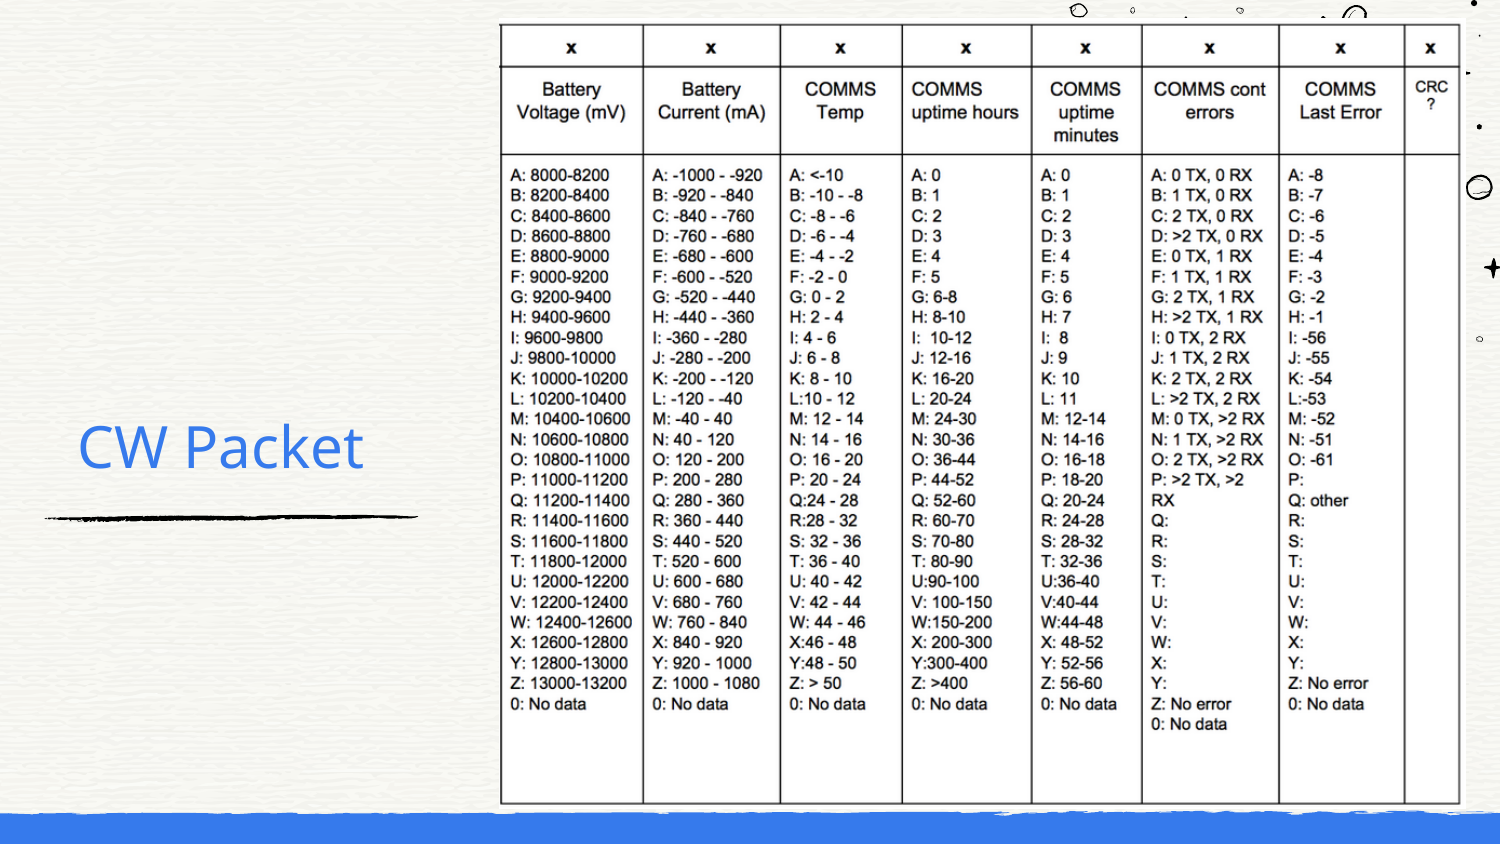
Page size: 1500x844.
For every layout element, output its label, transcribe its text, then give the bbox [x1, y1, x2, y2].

title CW Packet [62, 395, 494, 490]
picture [0, 0, 1500, 815]
text_box [44, 514, 419, 523]
